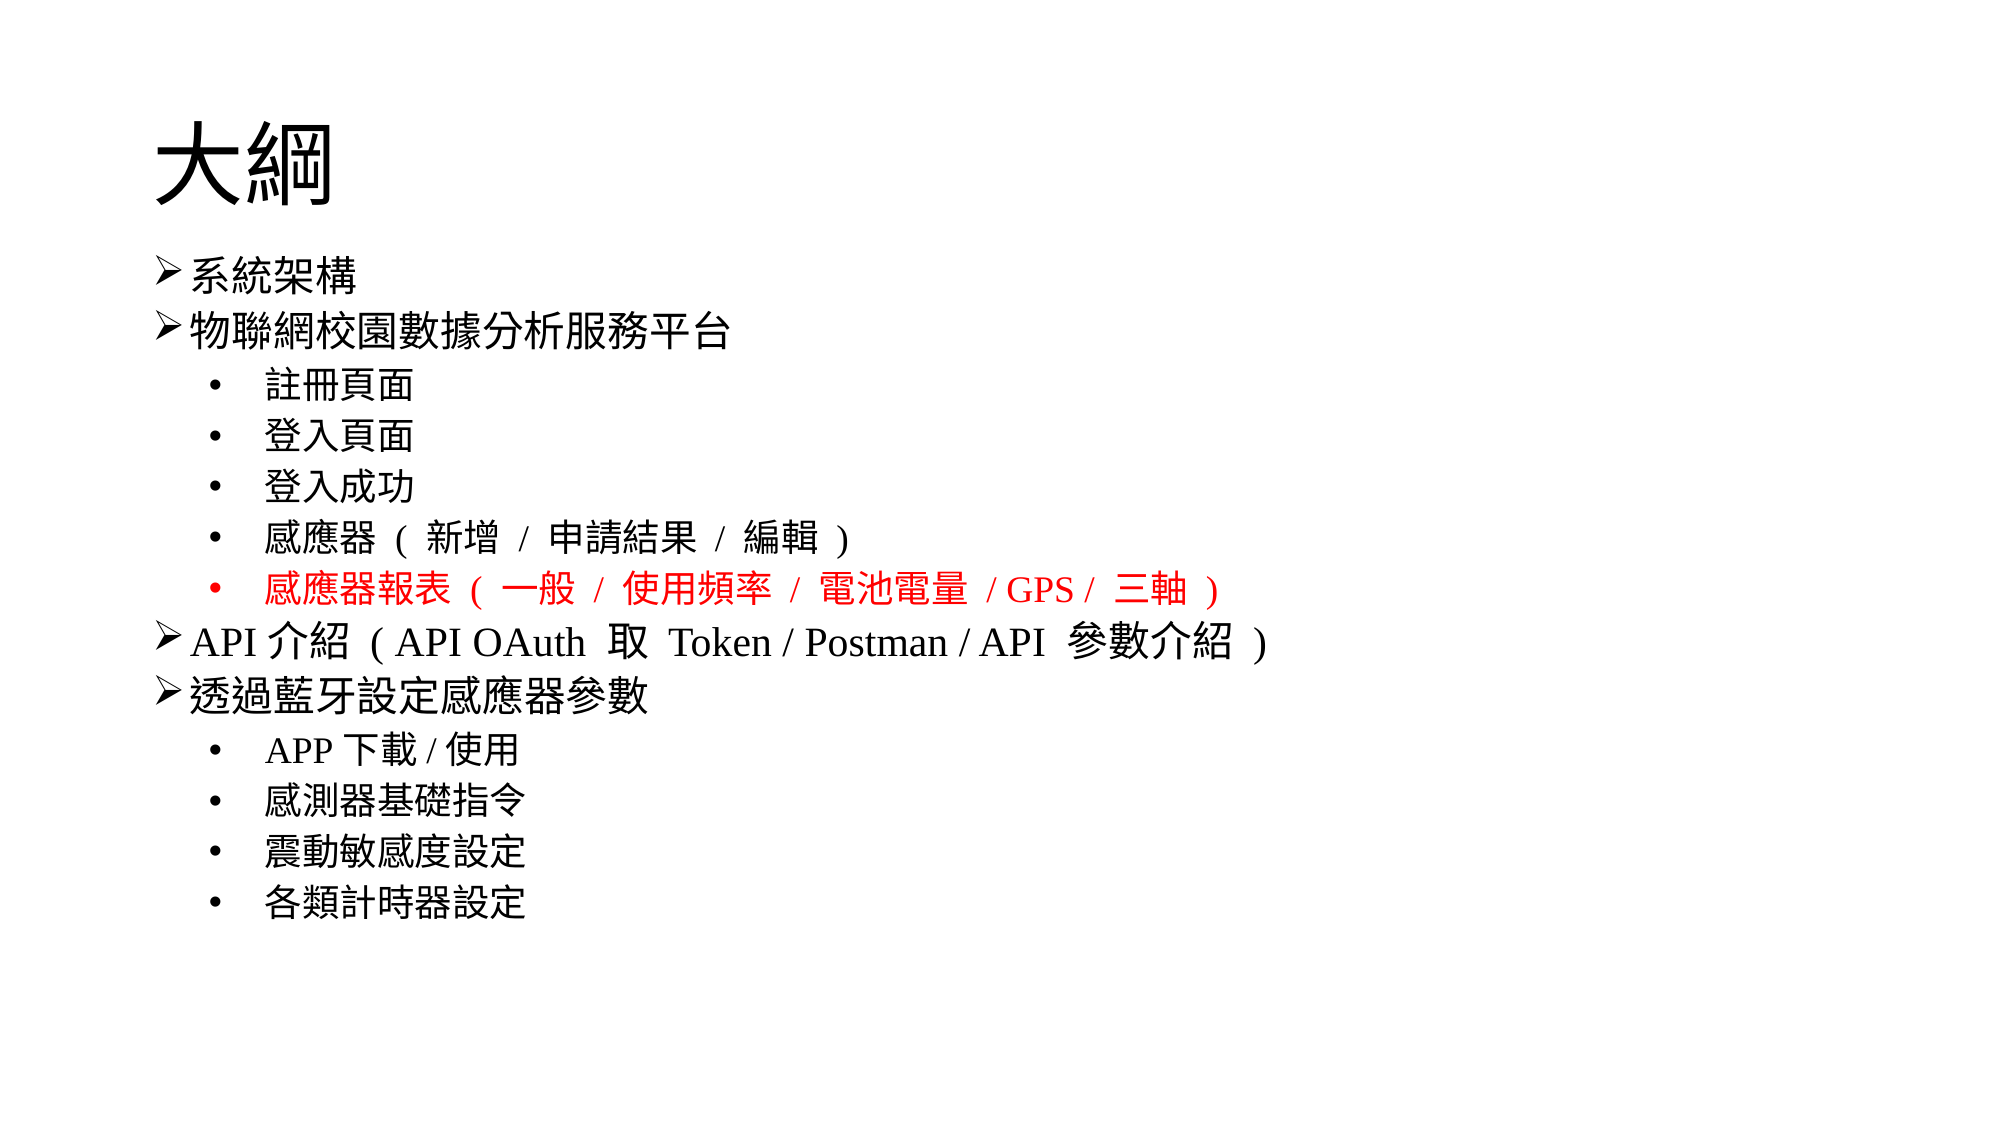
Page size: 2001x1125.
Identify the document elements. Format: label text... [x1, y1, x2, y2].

title 大綱 [137, 59, 1863, 247]
list 系統架構 物聯網校園數據分析服務平台 註冊頁面 登入頁面 登入成功 感應器 ( 新增 / 申請結果 / 編輯 ) 感應器報表 ( 一般 / 使用頻率 / 電池電量 / GPS / 三軸 ) API介紹 ( API OAuth 取 Token / Postman / API 參數介紹 ) 透過藍牙設定感應器參數 APP下載/使用 感測器基礎指令 震動敏感度設定 各類計時器設定 [137, 247, 1863, 1055]
